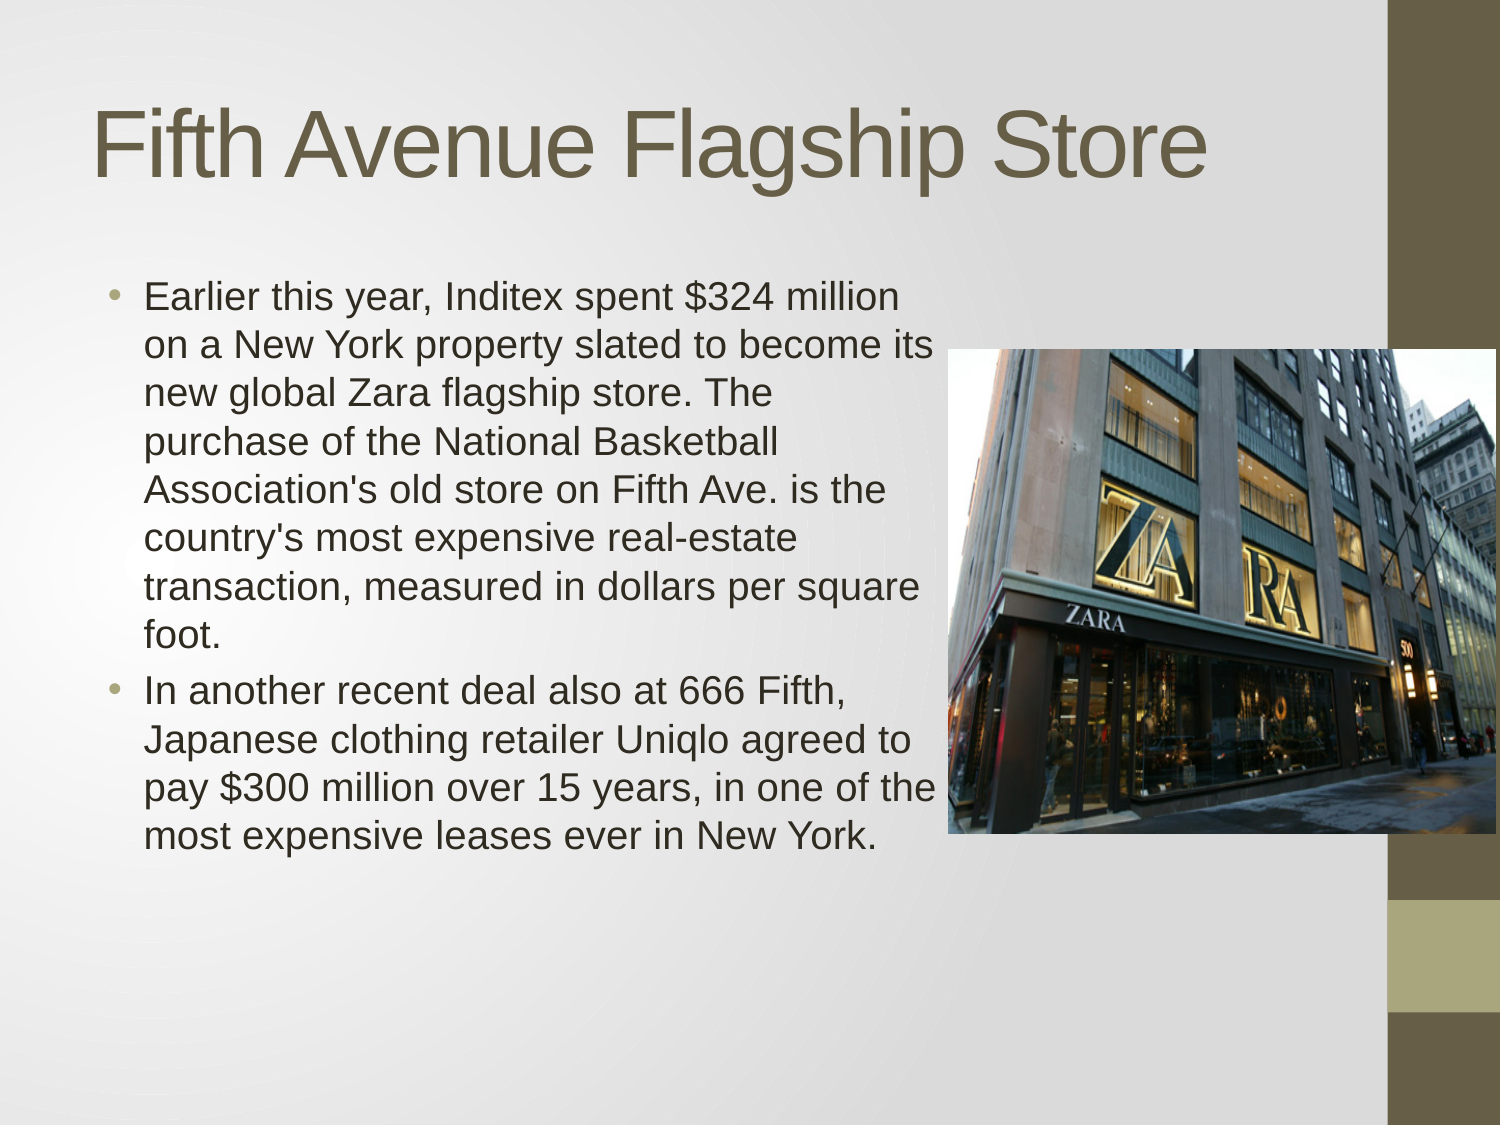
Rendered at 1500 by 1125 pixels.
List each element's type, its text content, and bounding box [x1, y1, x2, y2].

list Earlier this year, Inditex spent $324 million on a New York property slated to become its new global Zara flagship store. The purchase of the National Basketball Association's old store on Fifth Ave. is the country's most expensive real-estate transaction, measured in dollars per square foot. In another recent deal also at 666 Fifth, Japanese clothing retailer Uniqlo agreed to pay $300 million over 15 years, in one of the most expensive leases ever in New York. [75, 262, 954, 1005]
title Fifth Avenue Flagship Store [75, 45, 1325, 233]
picture [948, 349, 1497, 834]
